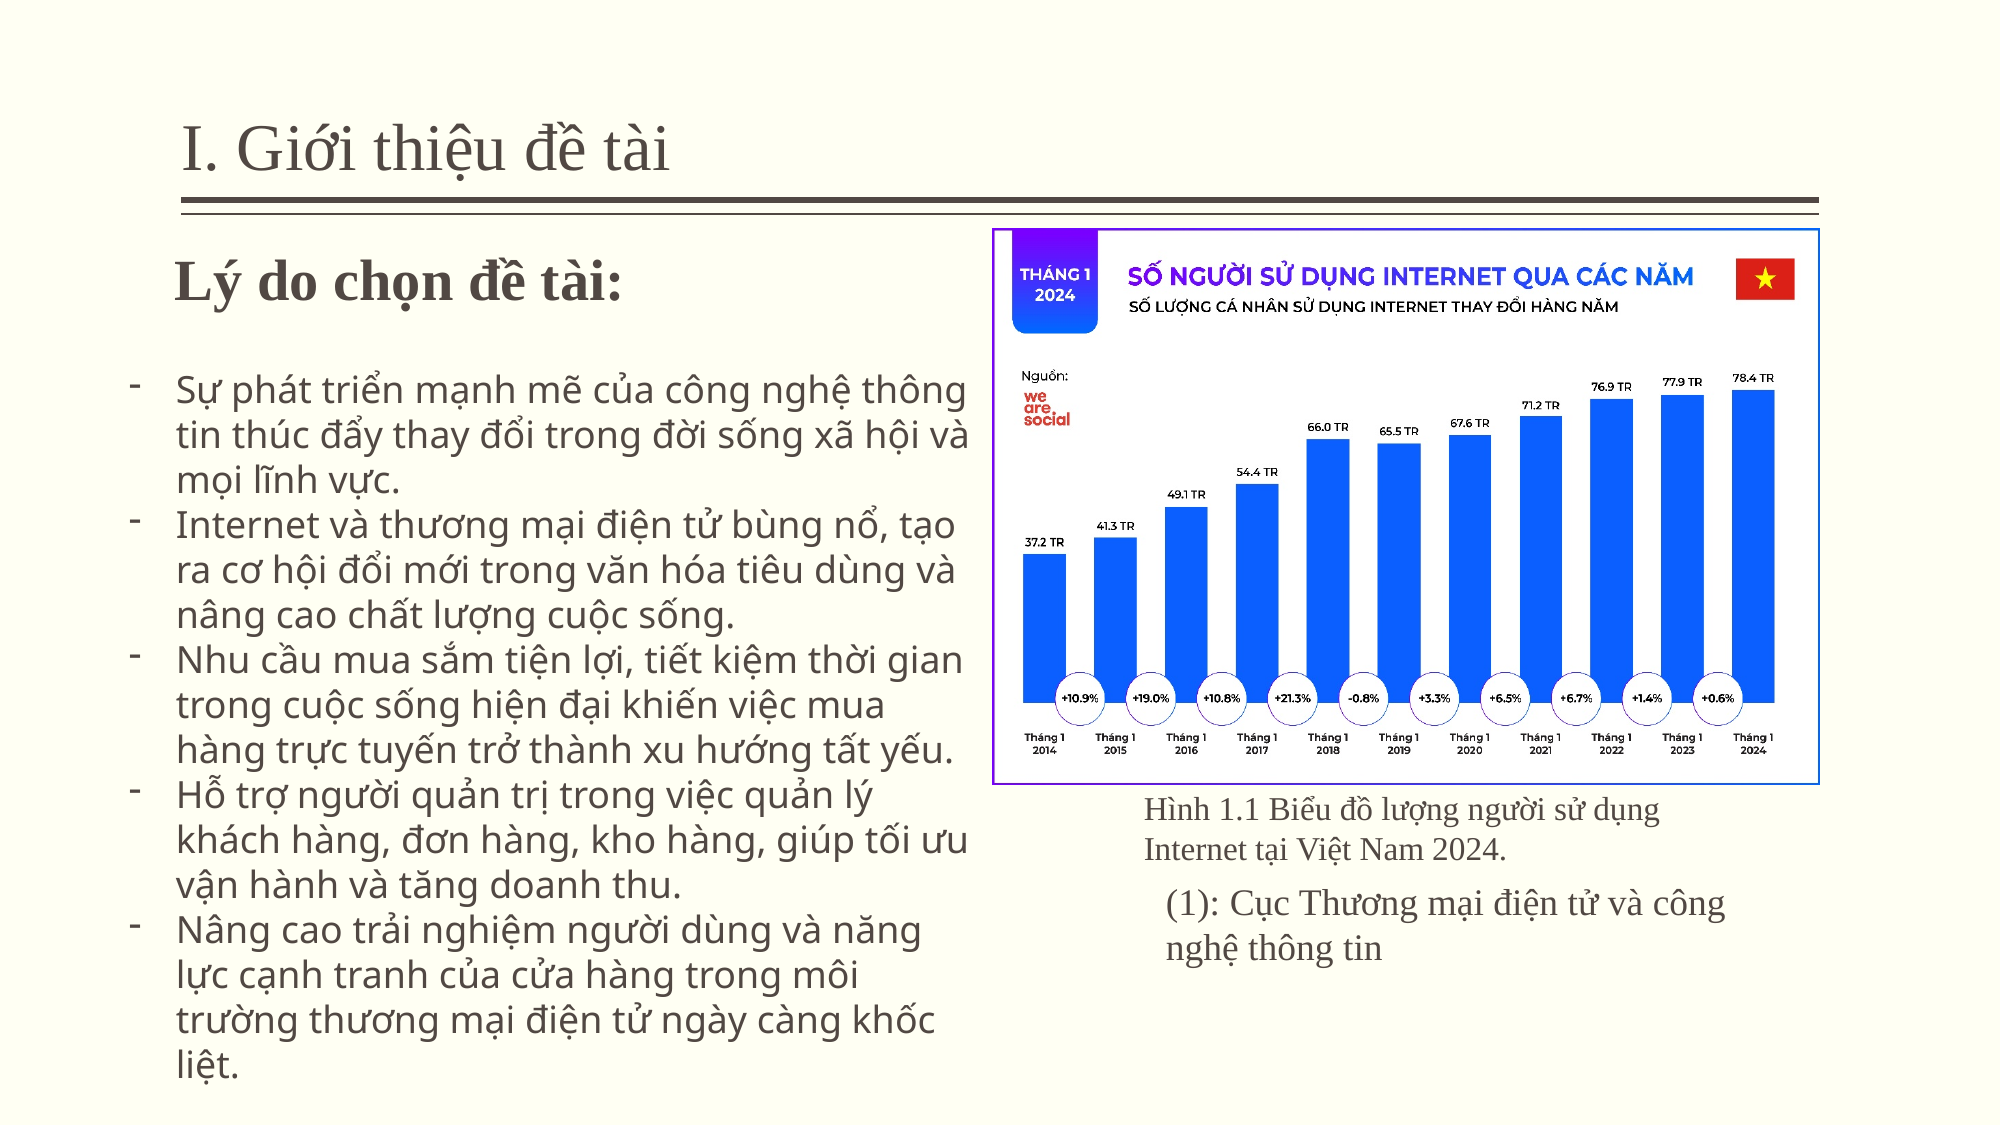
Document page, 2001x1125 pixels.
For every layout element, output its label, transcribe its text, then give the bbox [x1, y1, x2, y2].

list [992, 228, 1820, 785]
text_box Hình 1.1 Biểu đồ lượng người sử dụng Internet tại Việt Nam 2024. [1129, 794, 1778, 875]
title I. Giới thiệu đề tài [181, 12, 1819, 193]
text_box Sự phát triển mạnh mẽ của công nghệ thông tin thúc đẩy thay đổi trong đời sống xã hội và mọi lĩnh vực. Internet và thương mại điện tử bùng nổ, tạo ra cơ hội đổi mới trong văn hóa tiêu dùng và nâng cao chất lượng cuộc sống. Nhu cầu mua sắm tiện lợi, tiết kiệm thời gian trong cuộc sống hiện đại khiến việc mua hàng trực tuyến trở thành xu hướng tất yếu. Hỗ trợ người quản trị trong việc quản lý khách hàng, đơn hàng, kho hàng, giúp tối ưu vận hành và tăng doanh thu. Nâng cao trải nghiệm người dùng và năng lực cạnh tranh của cửa hàng trong môi trường thương mại điện tử ngày càng khốc liệt. [114, 358, 993, 1094]
text_box (1): Cục Thương mại điện tử và công nghệ thông tin [1151, 870, 1800, 976]
text_box Lý do chọn đề tài: [160, 234, 987, 320]
